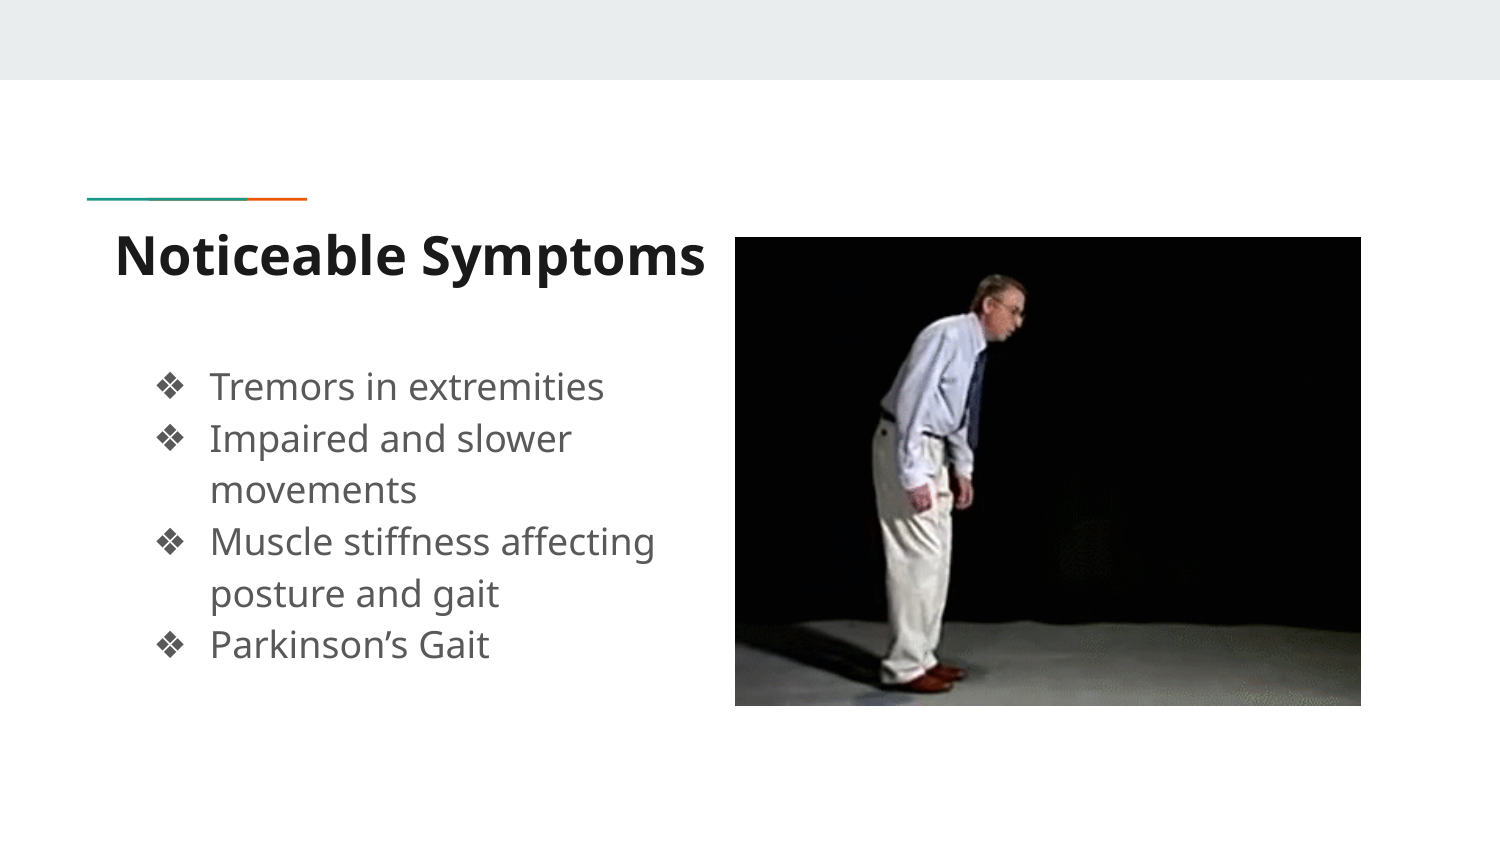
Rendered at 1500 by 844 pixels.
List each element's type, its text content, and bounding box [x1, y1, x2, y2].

list Tremors in extremities Impaired and slower movements Muscle stiffness affecting posture and gait Parkinson’s Gait [119, 341, 711, 712]
title Noticeable Symptoms [99, 205, 1361, 294]
picture [735, 236, 1362, 707]
